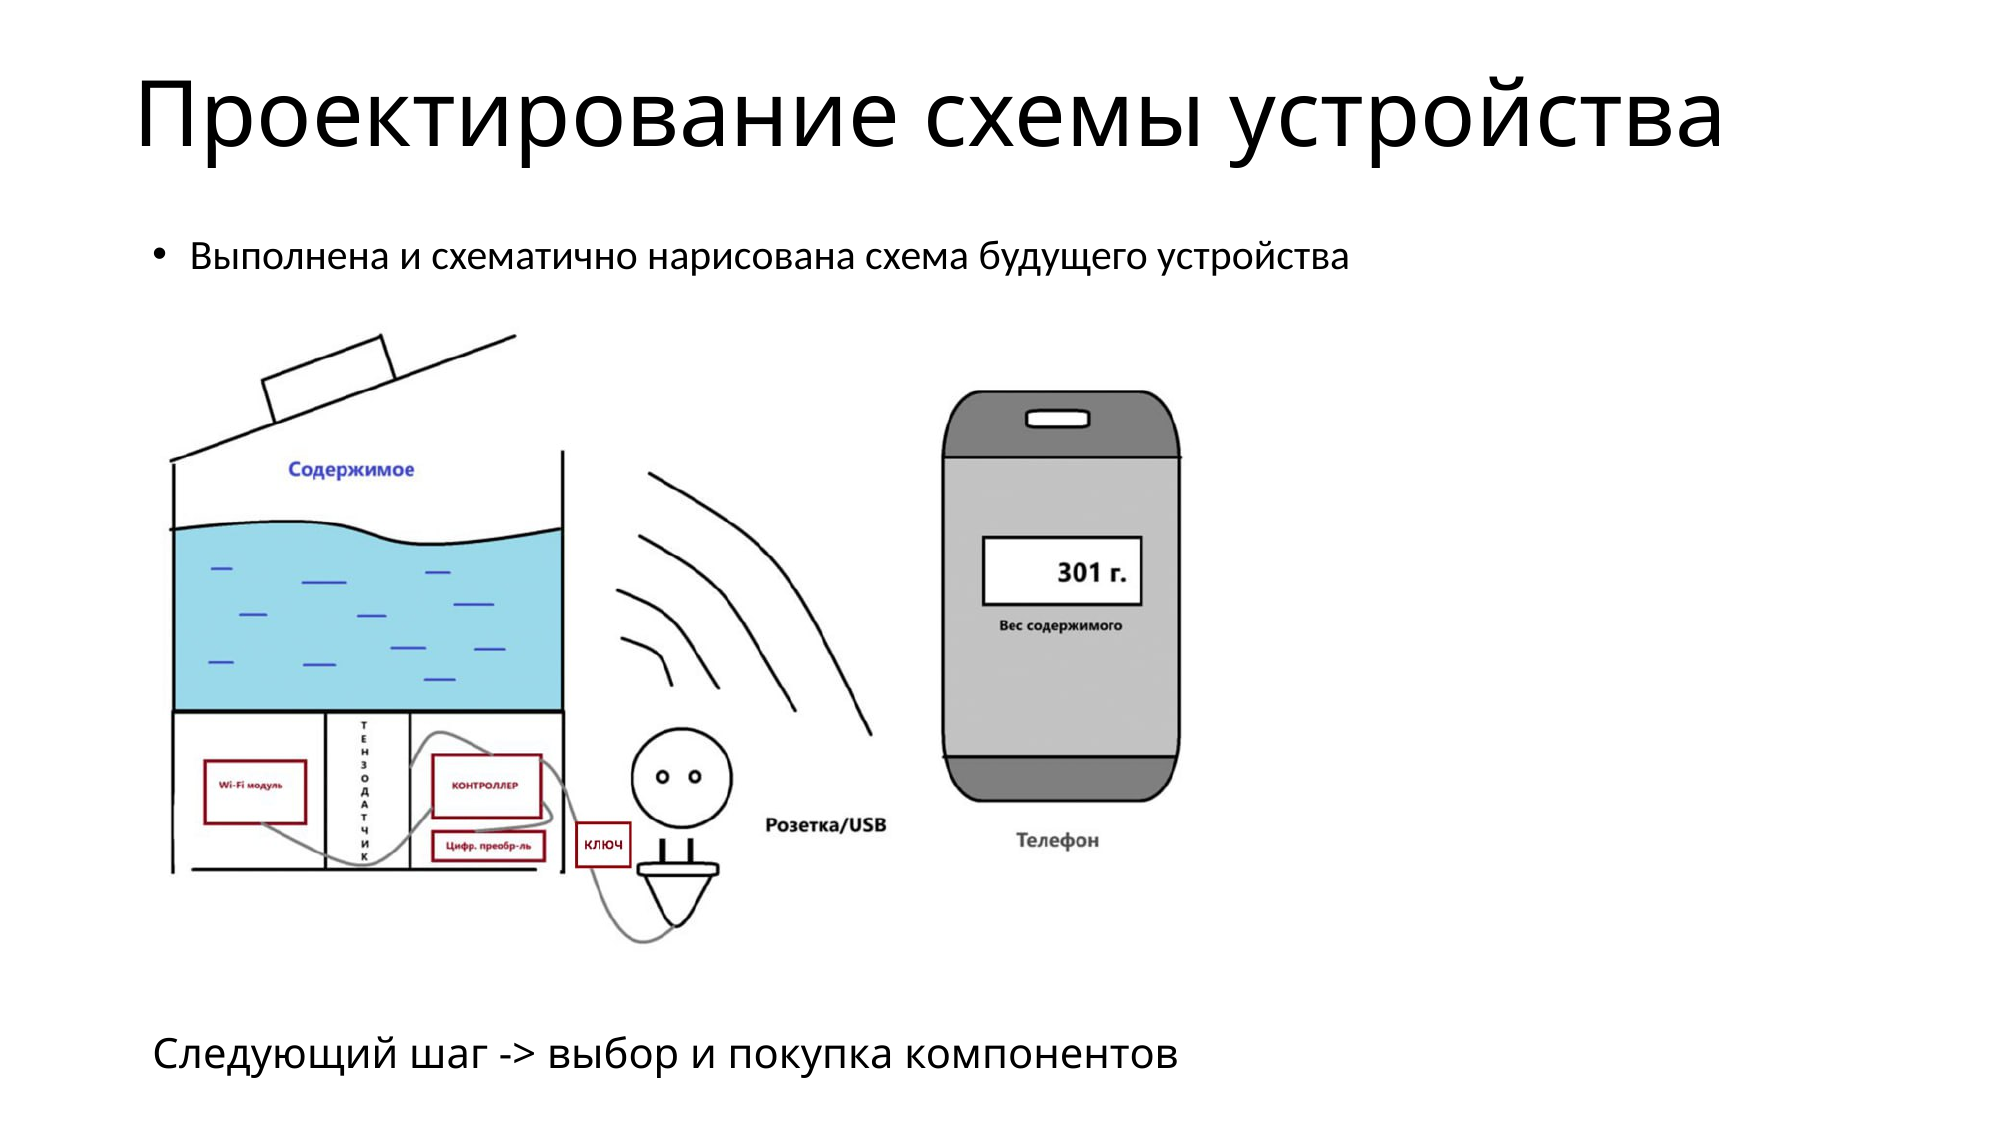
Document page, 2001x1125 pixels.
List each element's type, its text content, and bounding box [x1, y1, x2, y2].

text_box Следующий шаг -> выбор и покупка компонентов [137, 946, 1863, 1125]
list Выполнена и схематично нарисована схема будущего устройства [1300, 225, 1863, 940]
picture [59, 225, 1300, 1018]
title Проектирование схемы устройства [118, 8, 1844, 225]
